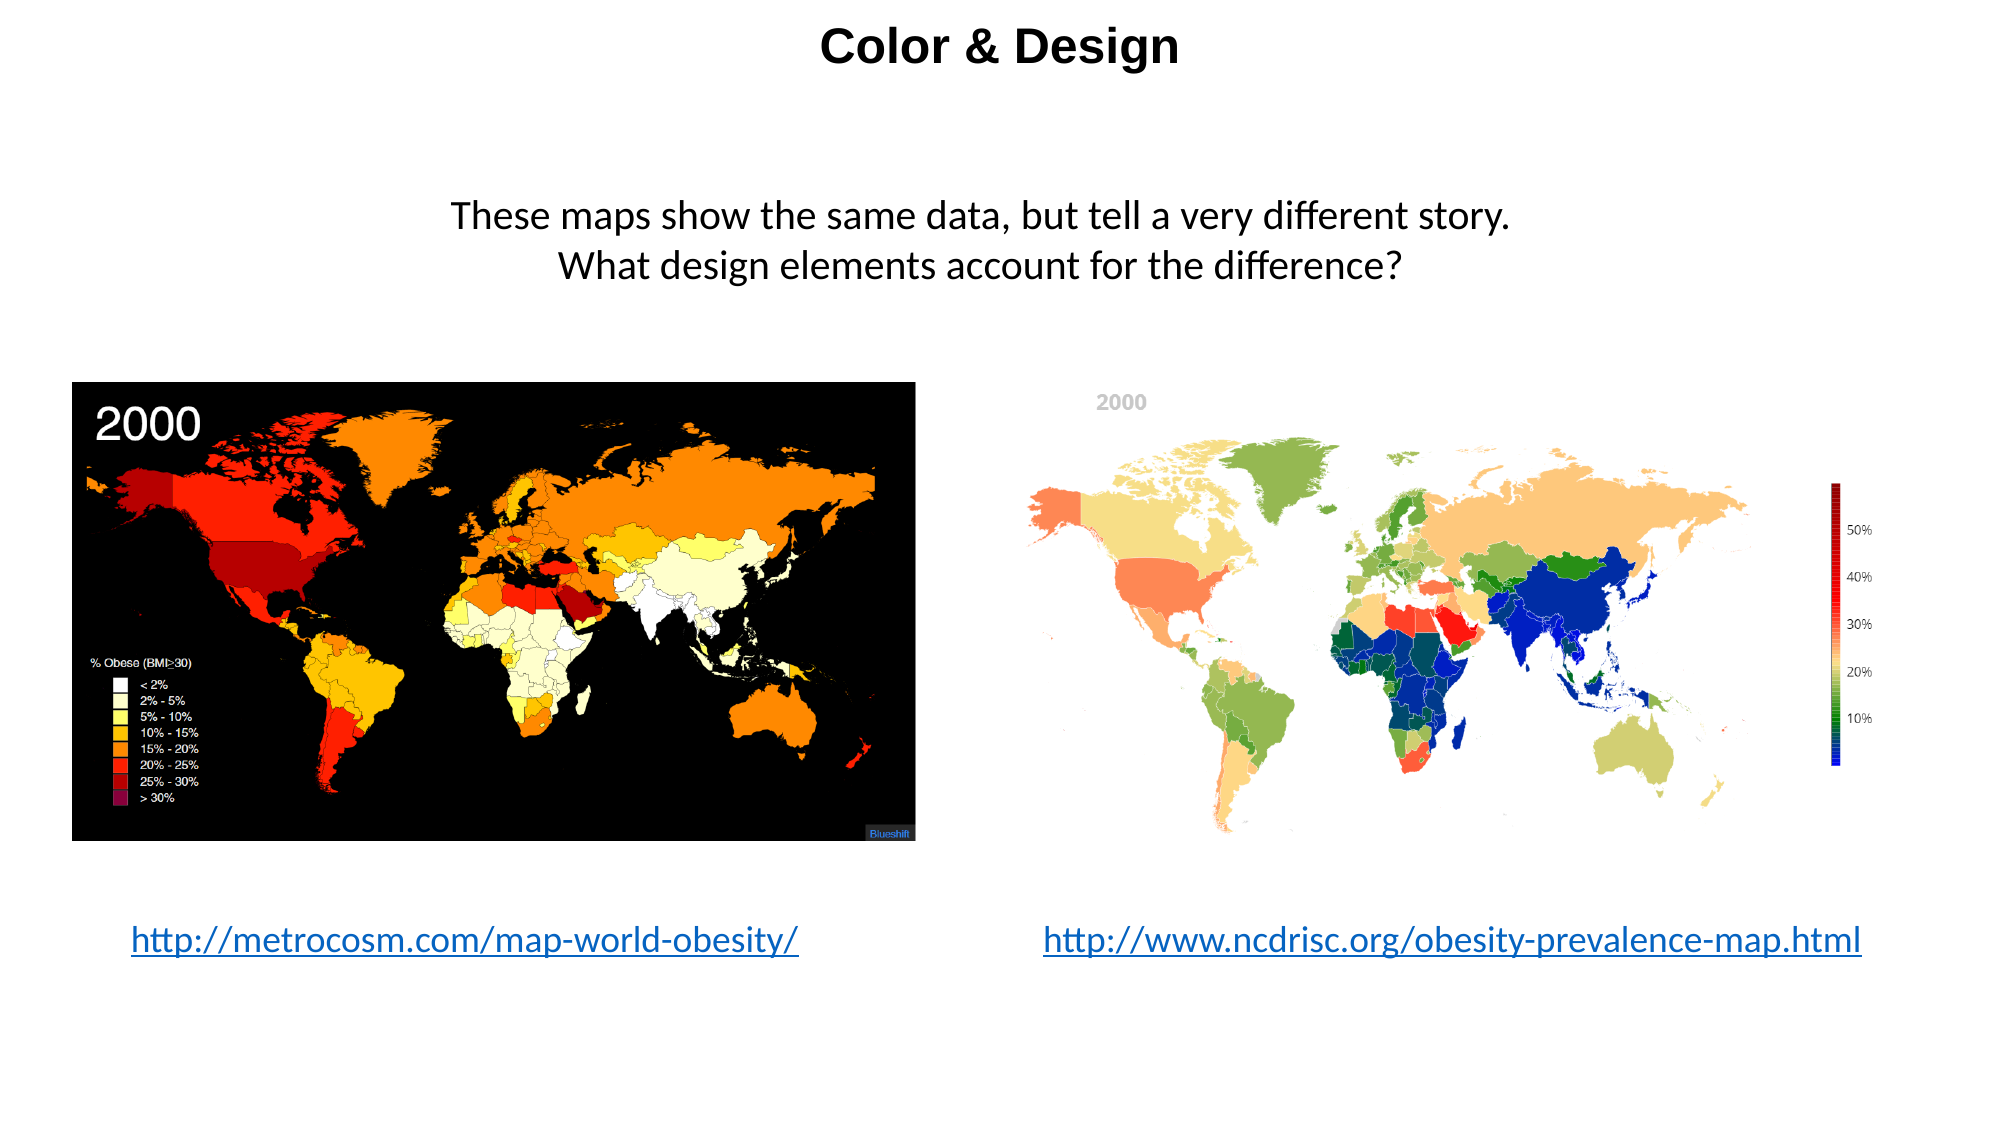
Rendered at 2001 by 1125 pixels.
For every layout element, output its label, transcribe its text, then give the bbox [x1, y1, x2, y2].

text_box These maps show the same data, but tell a very different story. What design elements account for the difference? [273, 180, 1689, 296]
picture [1000, 382, 1883, 838]
text_box http://metrocosm.com/map-world-obesity/ [115, 907, 814, 967]
picture [72, 382, 916, 841]
text_box Color & Design [0, 0, 2000, 96]
text_box http://www.ncdrisc.org/obesity-prevalence-map.html [1028, 907, 1878, 967]
